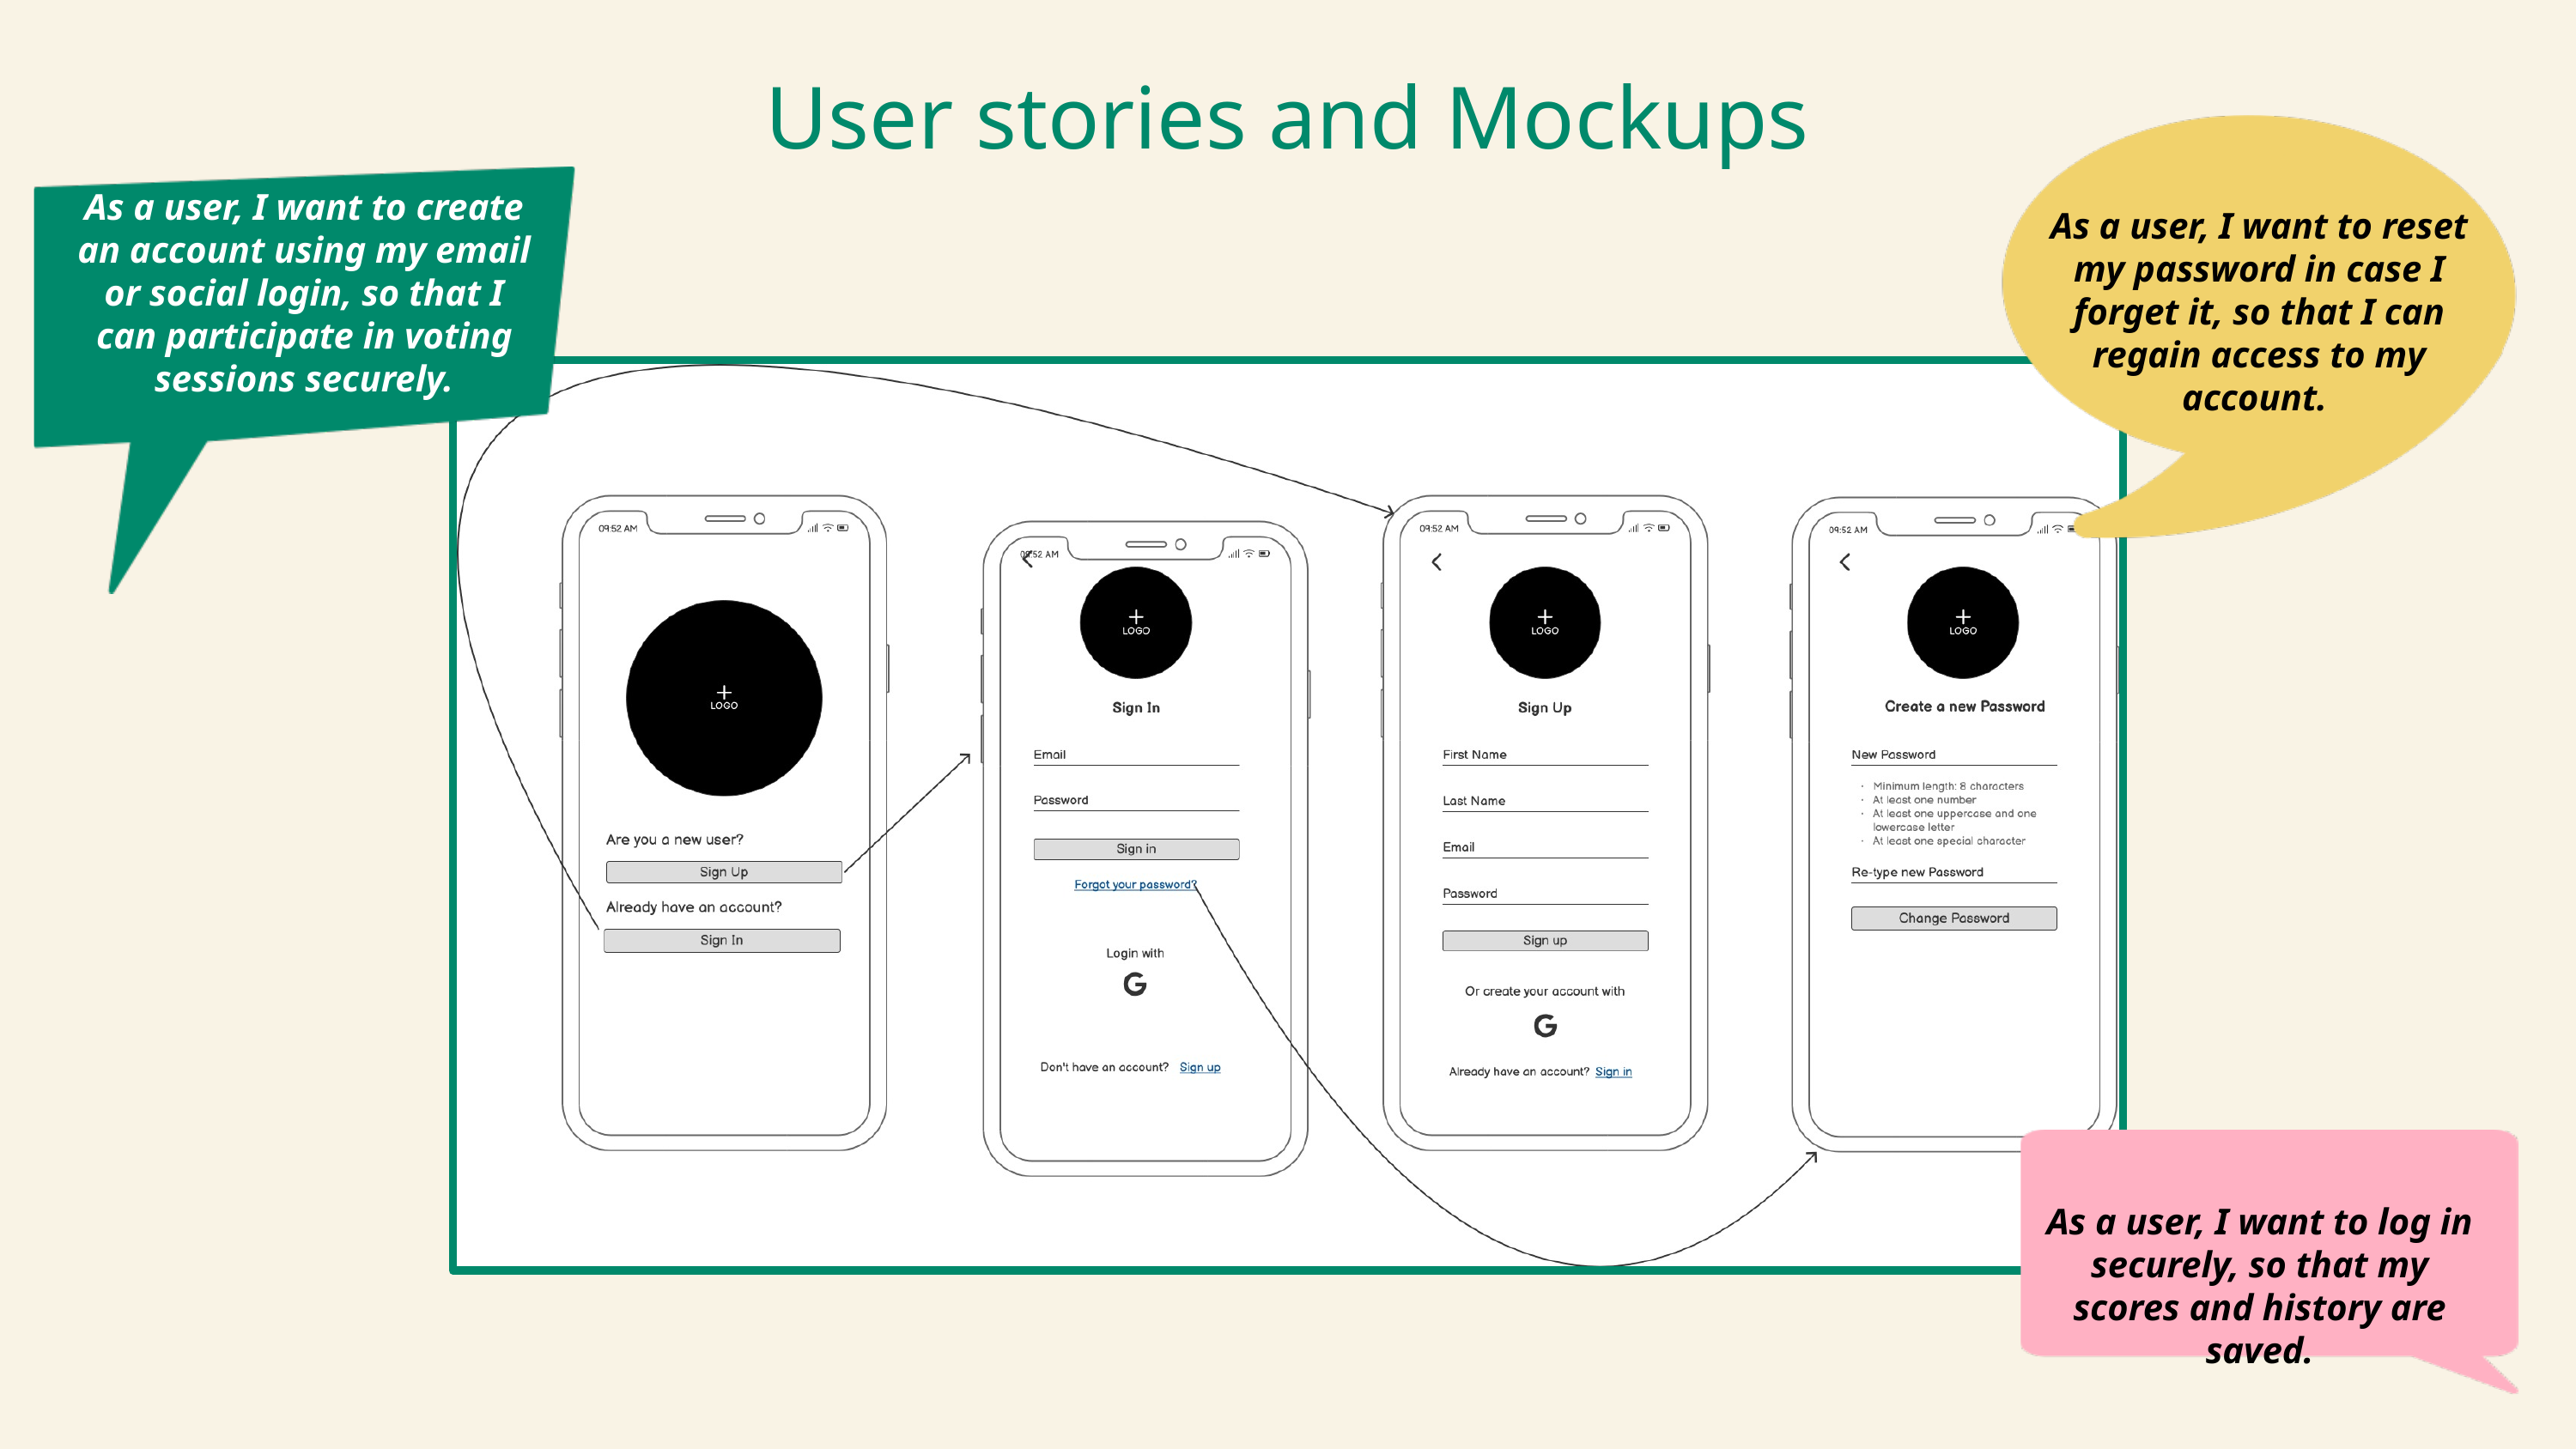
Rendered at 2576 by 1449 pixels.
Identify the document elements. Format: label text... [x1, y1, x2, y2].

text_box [1999, 115, 2519, 539]
picture [456, 363, 2120, 1267]
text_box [33, 167, 575, 594]
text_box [2020, 1129, 2519, 1404]
text_box User stories and Mockups [440, 63, 2136, 167]
